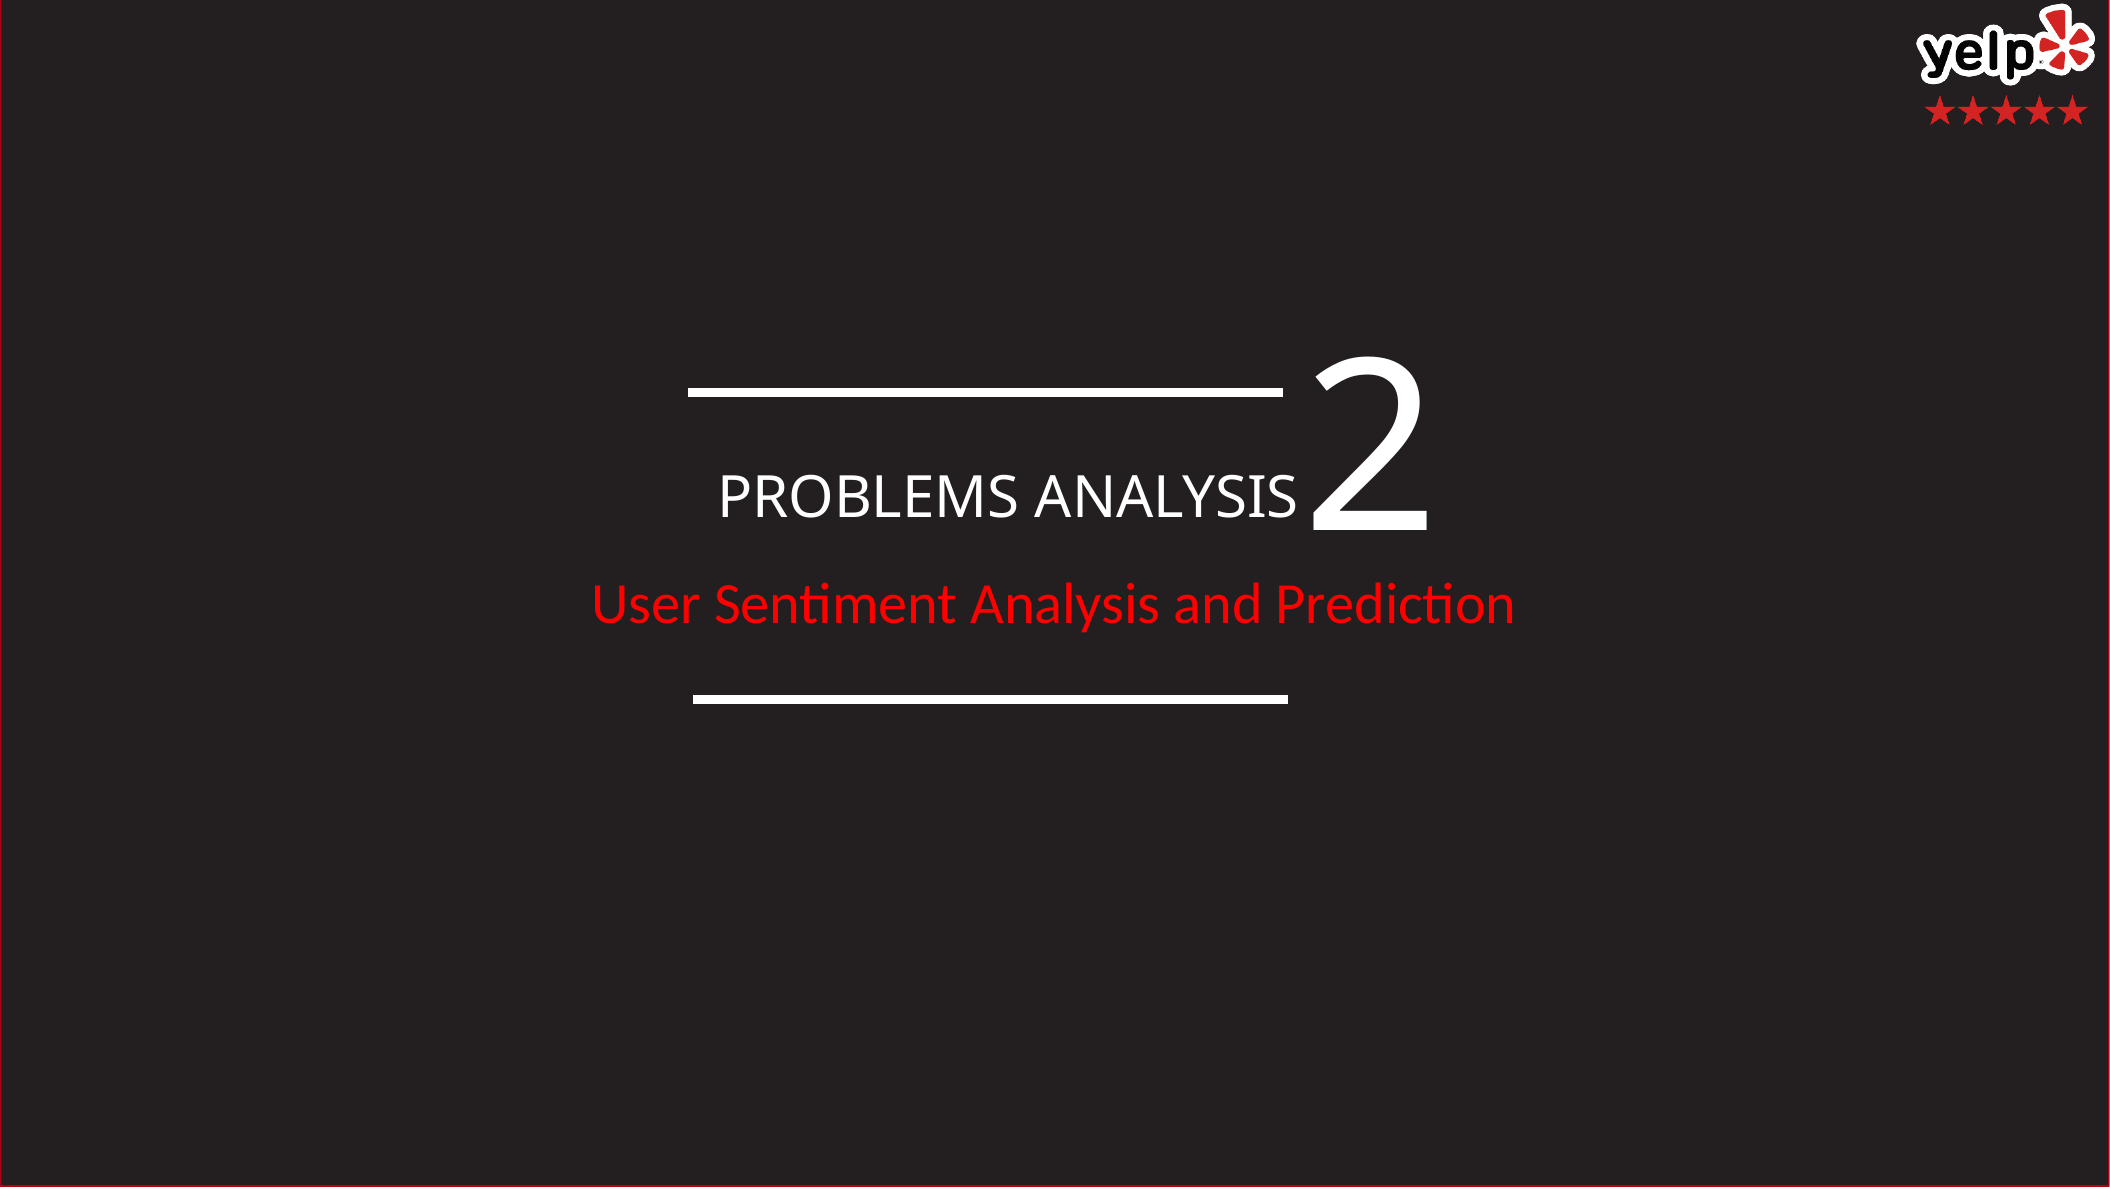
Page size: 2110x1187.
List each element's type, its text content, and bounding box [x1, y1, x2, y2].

text_box PROBLEMS ANALYSIS [701, 451, 1287, 538]
picture [1916, 3, 2095, 125]
text_box User Sentiment Analysis and Prediction [576, 557, 1534, 644]
text_box 2 [1287, 283, 1501, 586]
